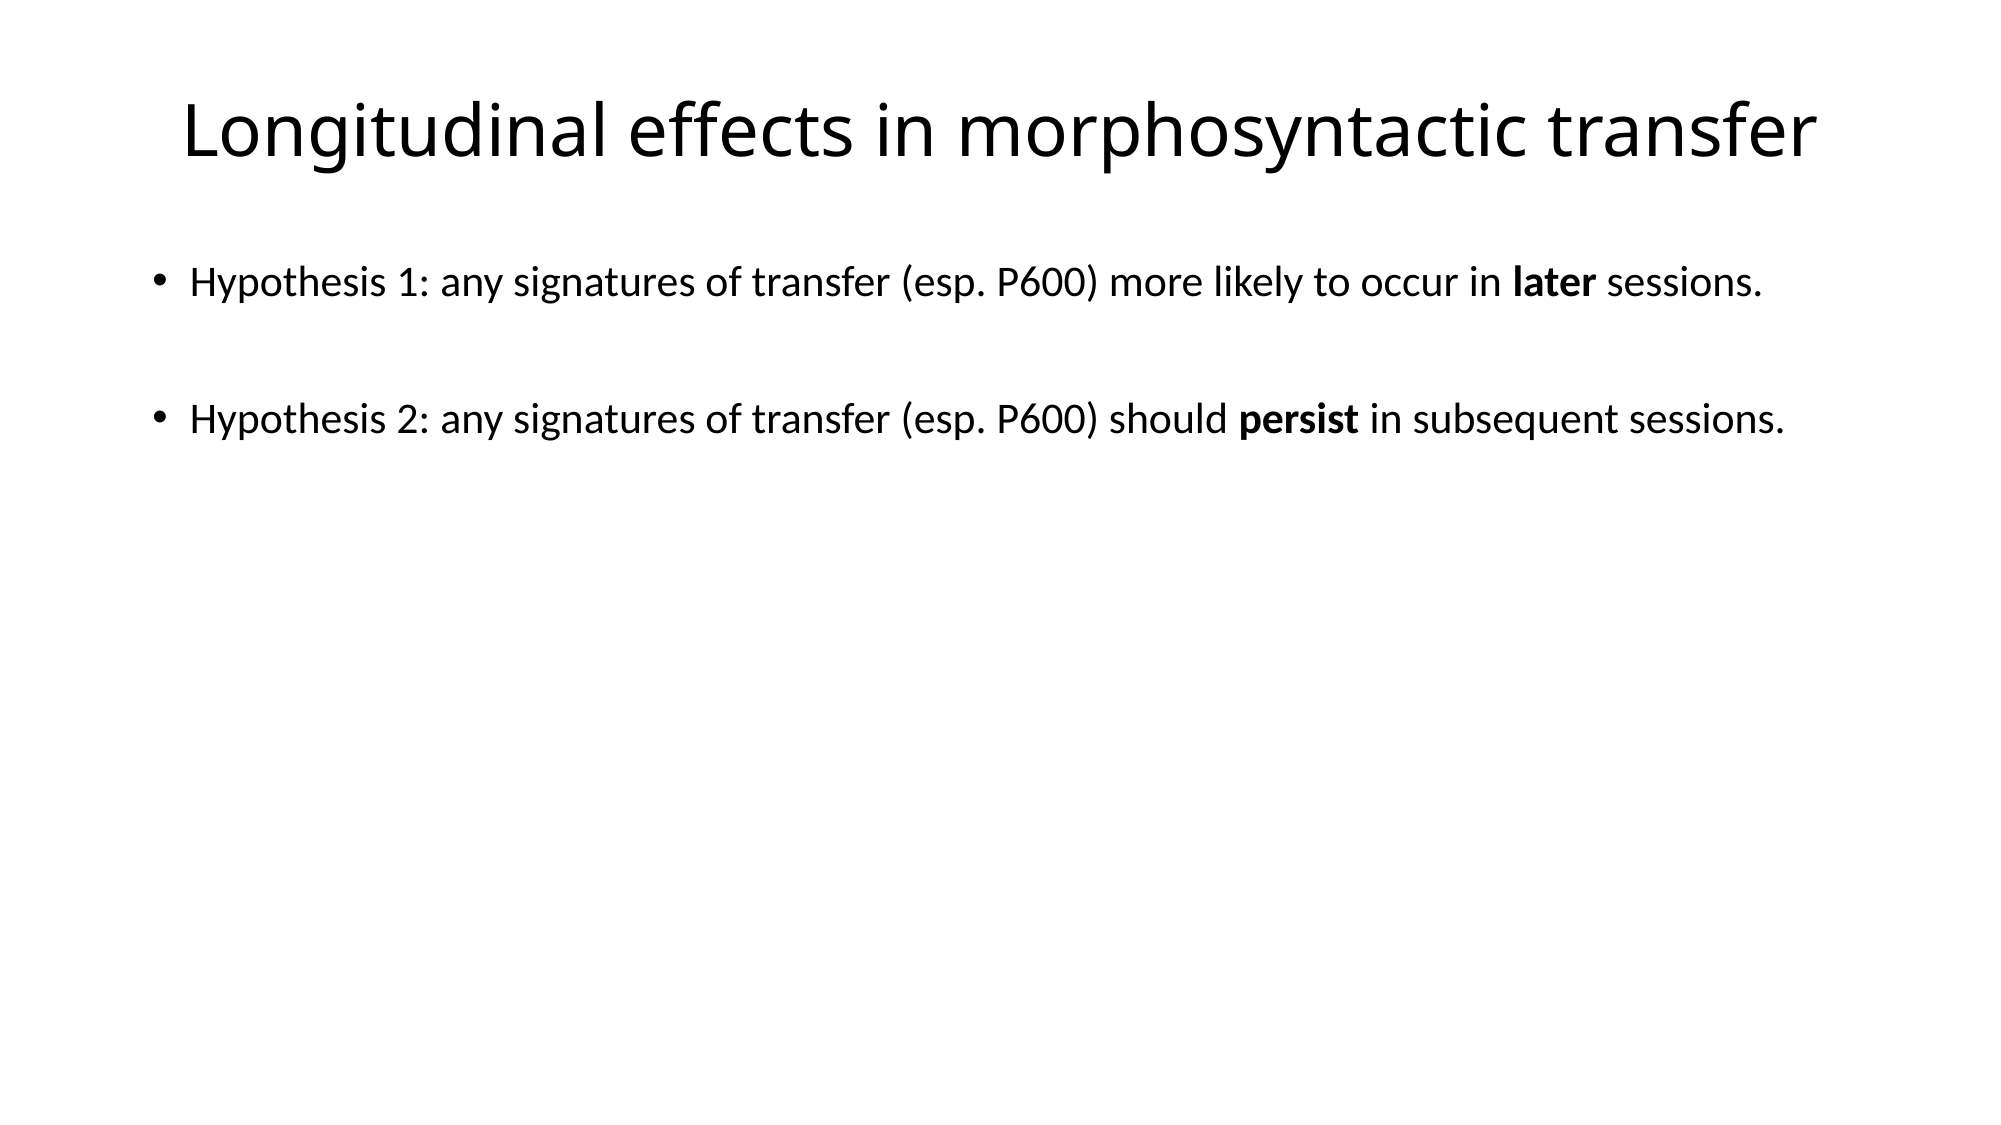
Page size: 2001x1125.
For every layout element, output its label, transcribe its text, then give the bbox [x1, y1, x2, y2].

list Hypothesis 1: any signatures of transfer (esp. P600) more likely to occur in later sessions. Hypothesis 2: any signatures of transfer (esp. P600) should persist in subsequent sessions. [137, 251, 1863, 1032]
title Longitudinal effects in morphosyntactic transfer [137, 52, 1863, 215]
